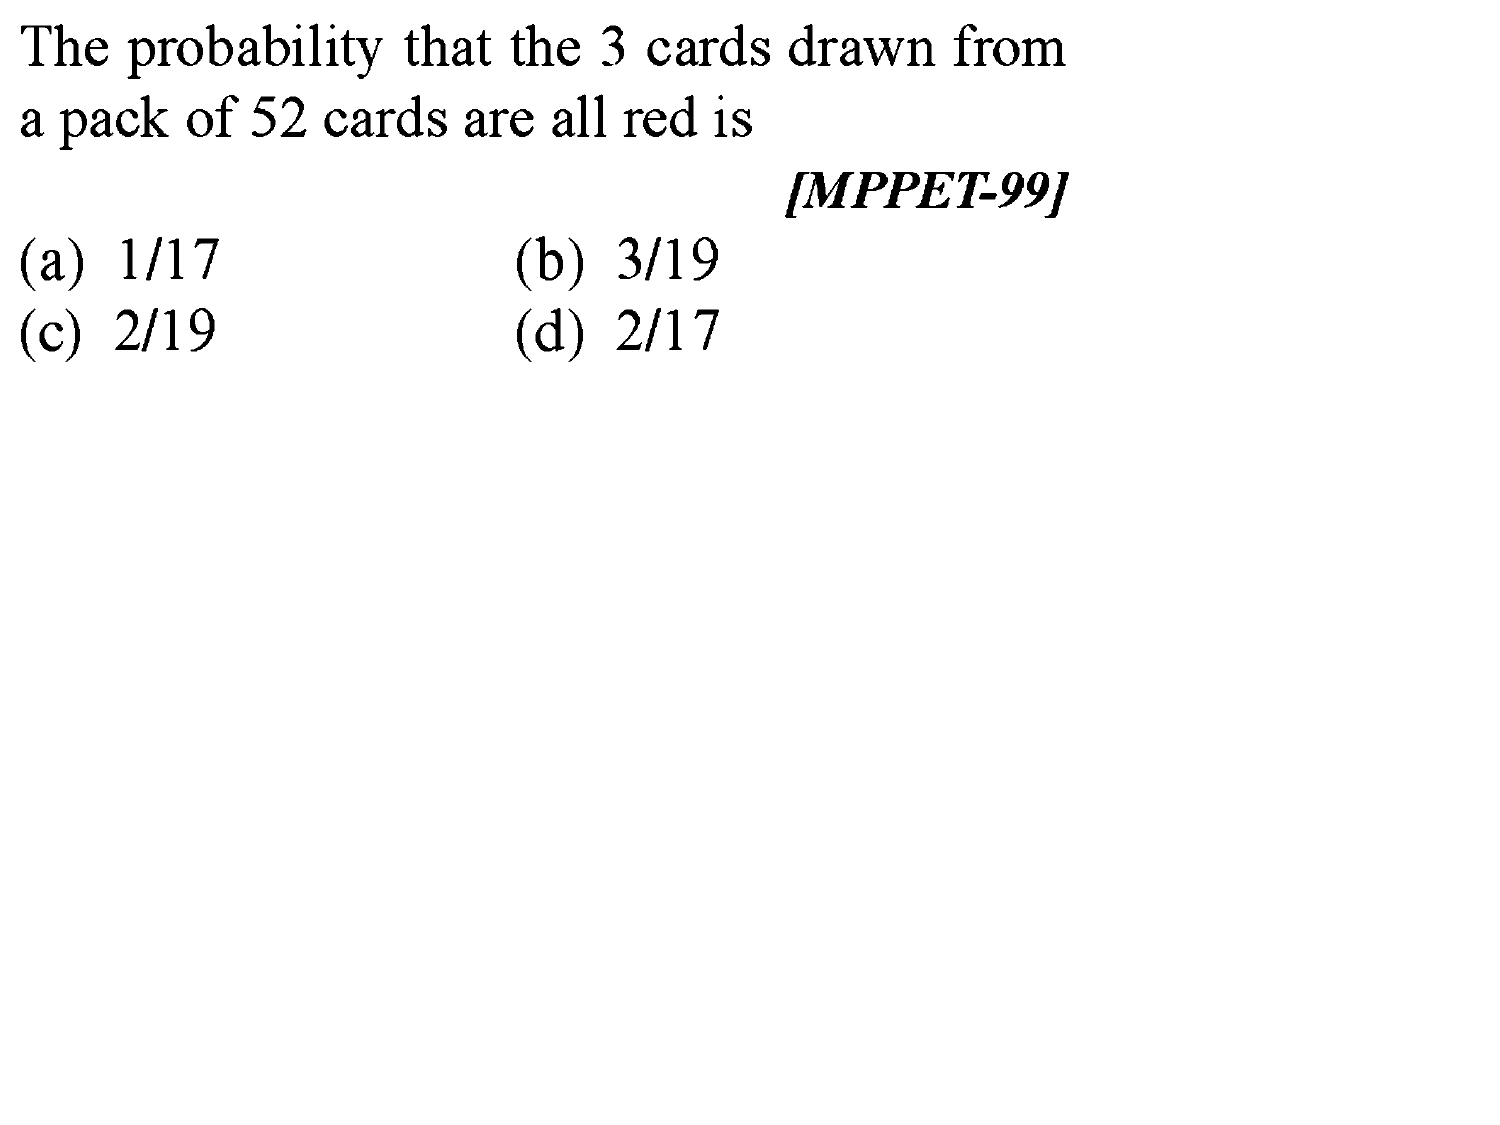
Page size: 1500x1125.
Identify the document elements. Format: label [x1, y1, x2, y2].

picture [0, 3, 1090, 385]
